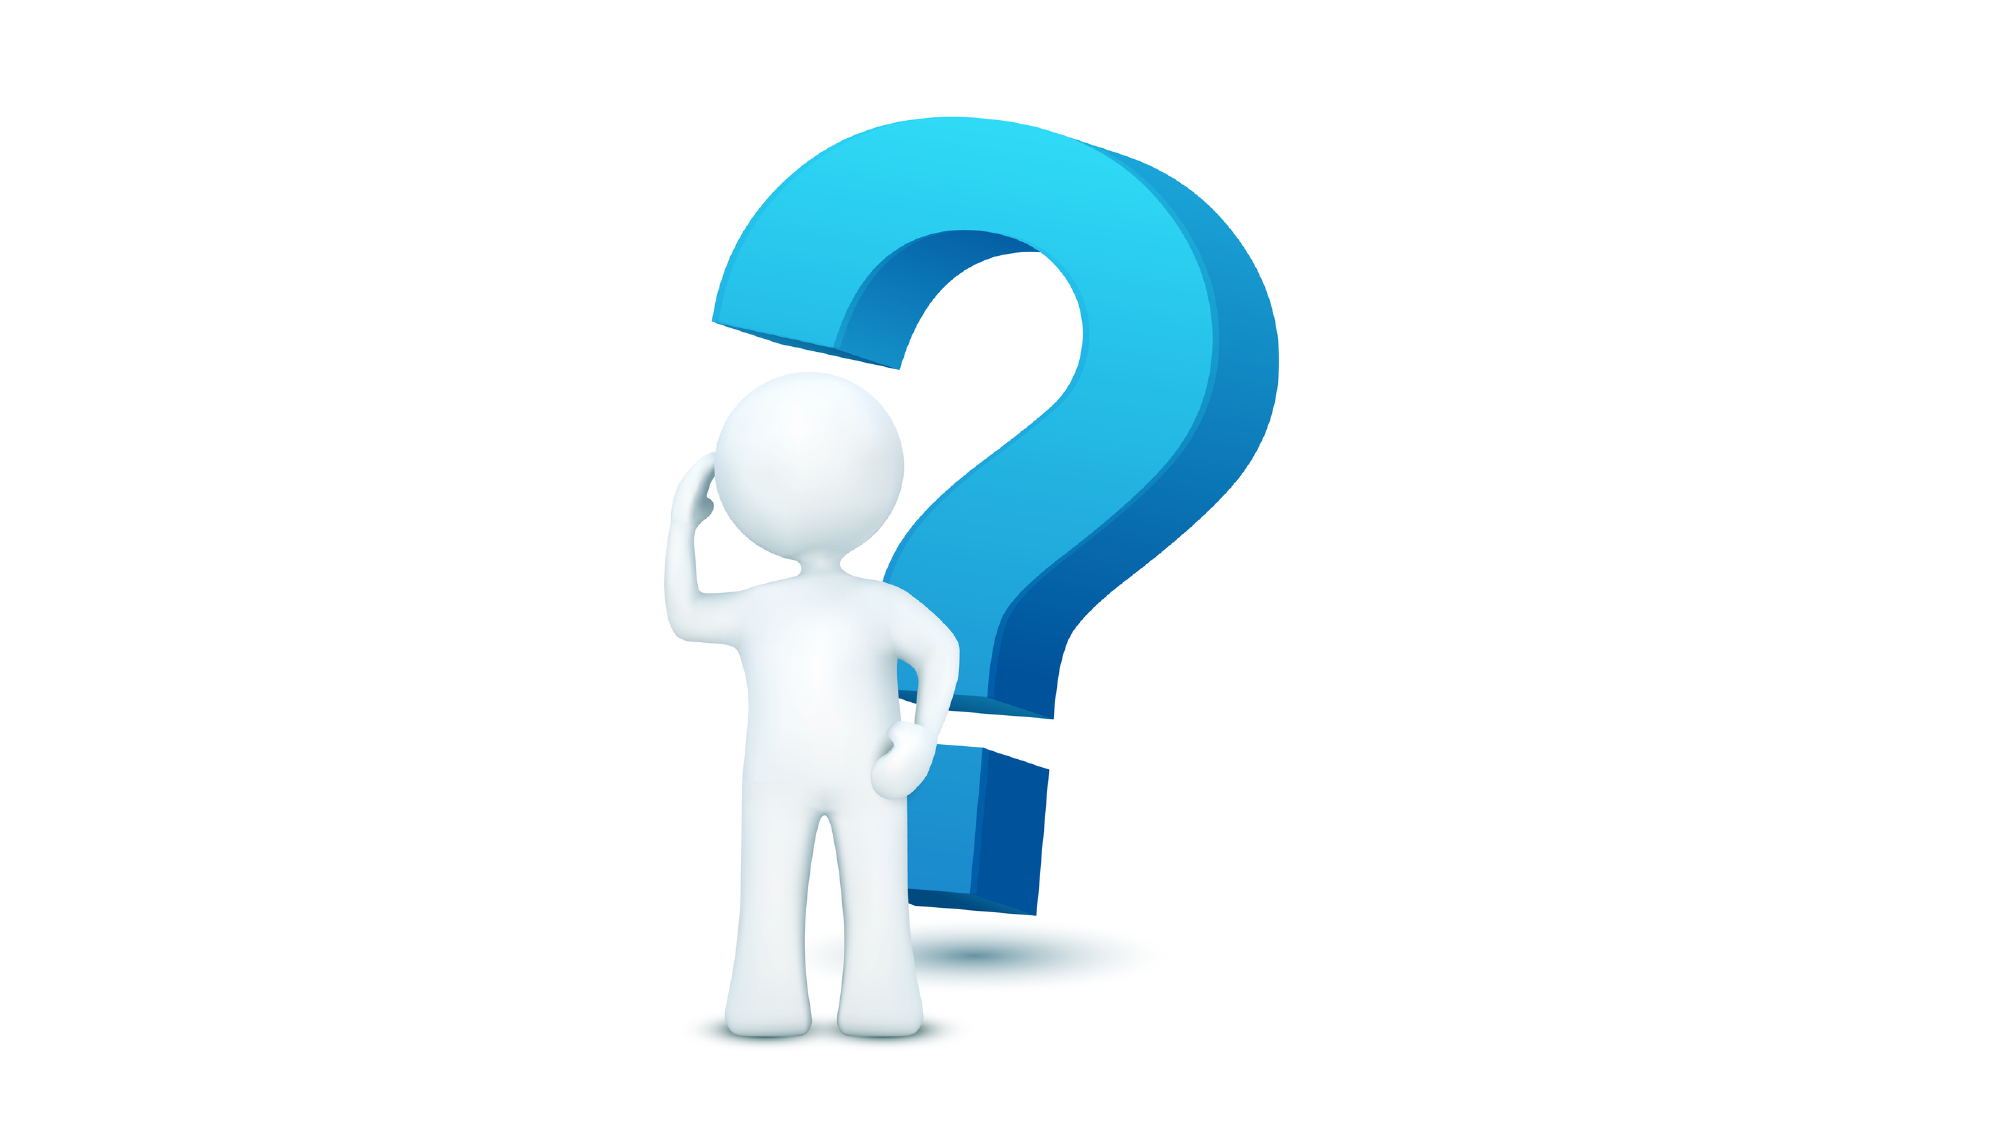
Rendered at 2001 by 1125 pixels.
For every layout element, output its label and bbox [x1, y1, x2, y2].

list [400, 75, 1421, 1096]
